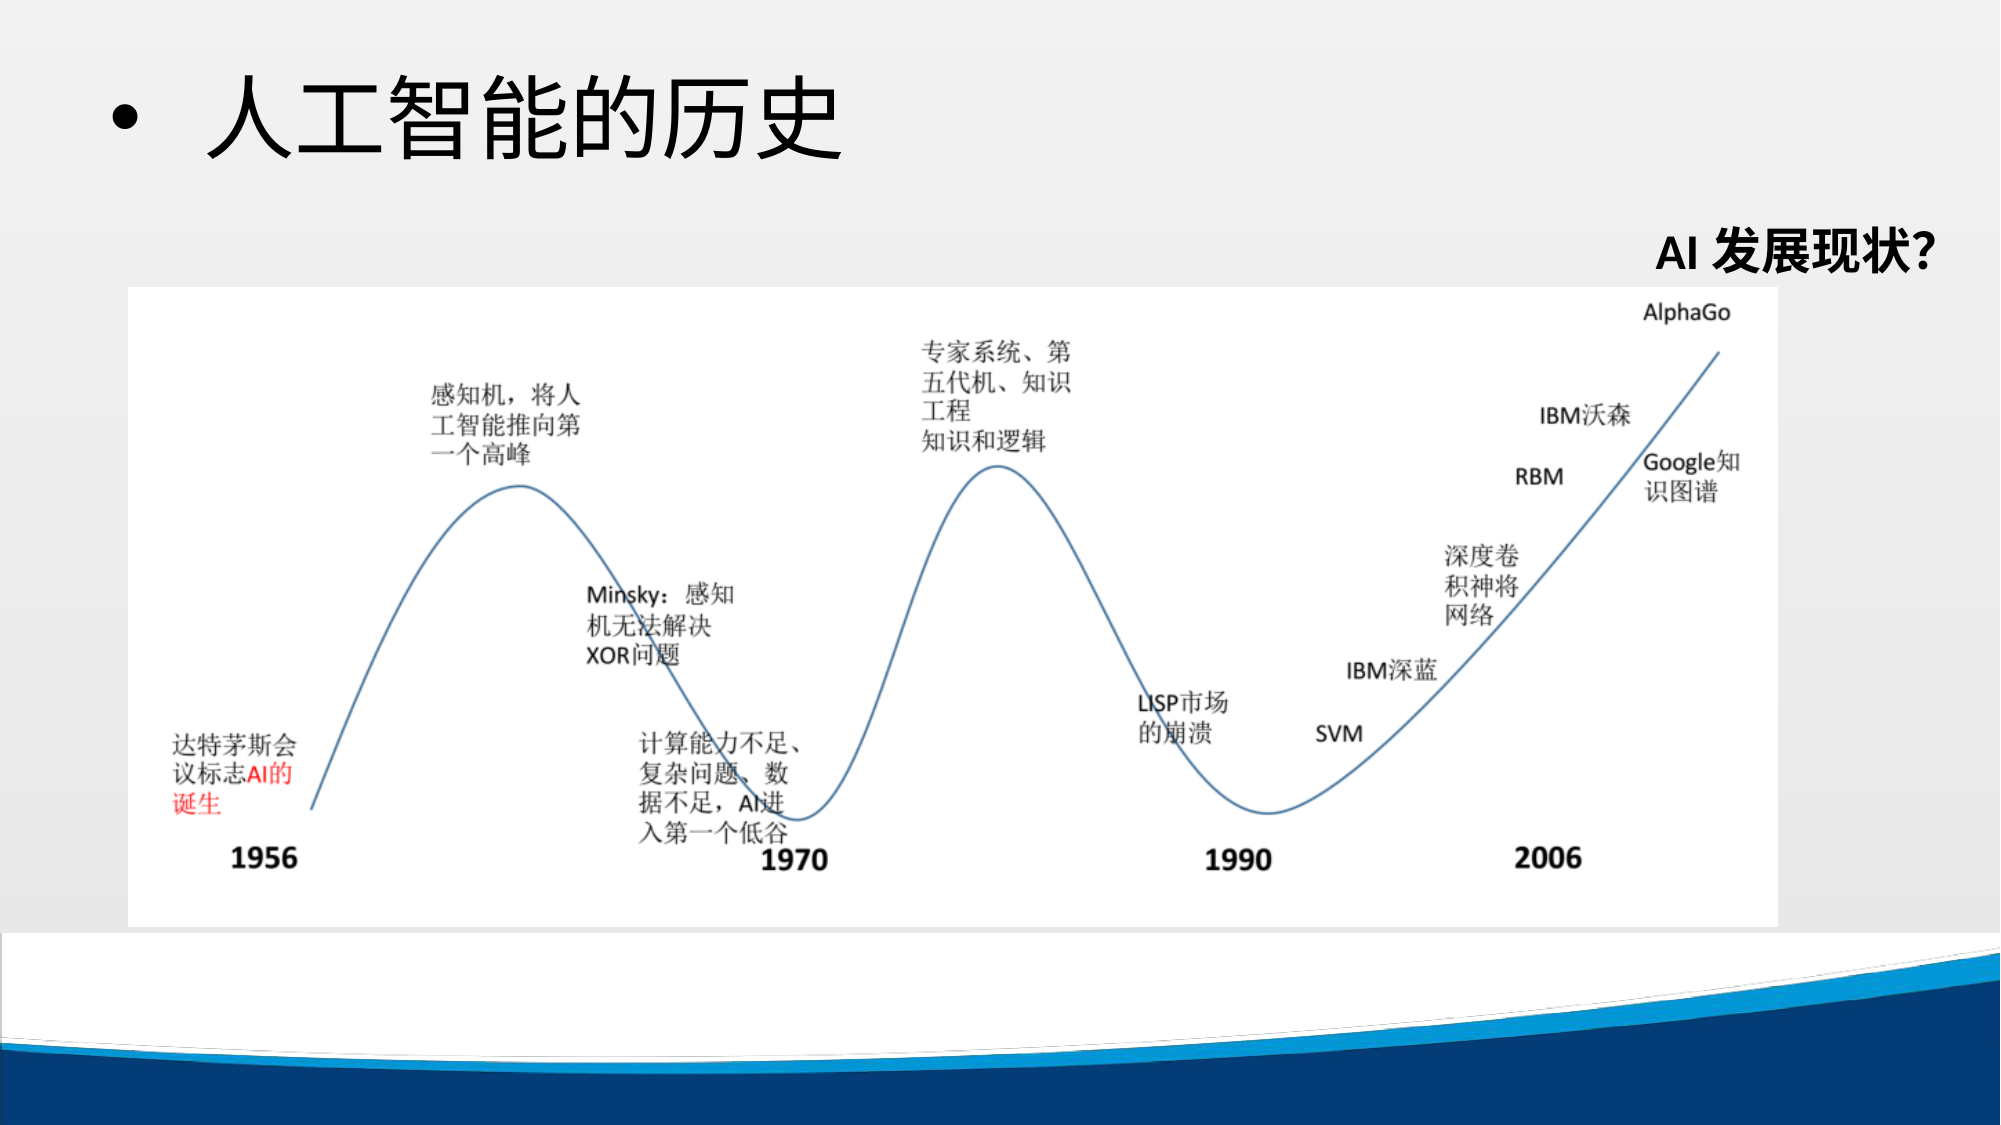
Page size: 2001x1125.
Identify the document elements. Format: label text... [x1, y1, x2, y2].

picture [128, 287, 1778, 927]
picture [0, 980, 2000, 1125]
text_box AI发展现状？ [1640, 212, 1932, 287]
text_box 人工智能的历史 [94, 53, 1699, 248]
picture [0, 933, 2000, 1063]
